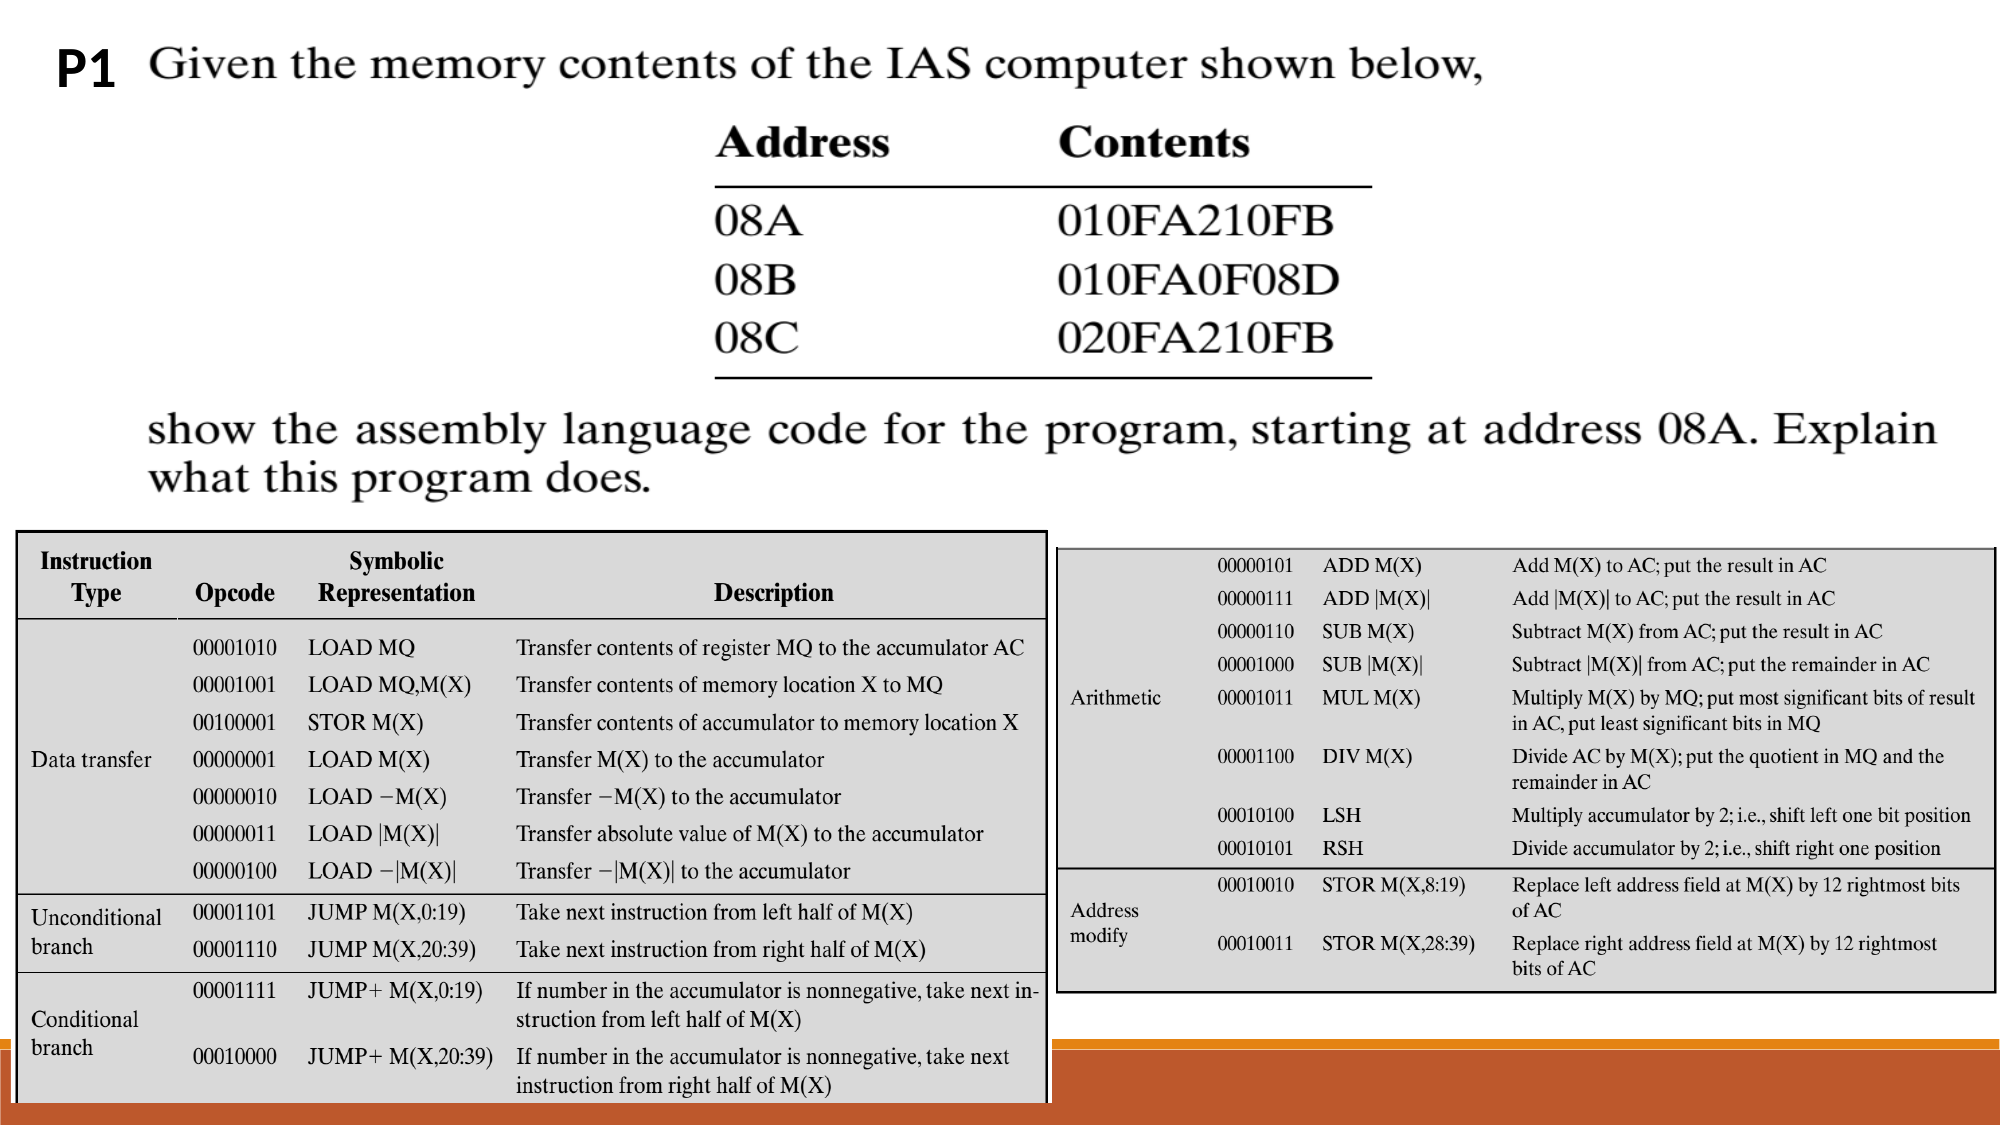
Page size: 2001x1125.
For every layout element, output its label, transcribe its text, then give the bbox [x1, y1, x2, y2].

text_box P1 [41, 22, 134, 108]
picture [10, 524, 2000, 1104]
picture [132, 37, 1949, 511]
